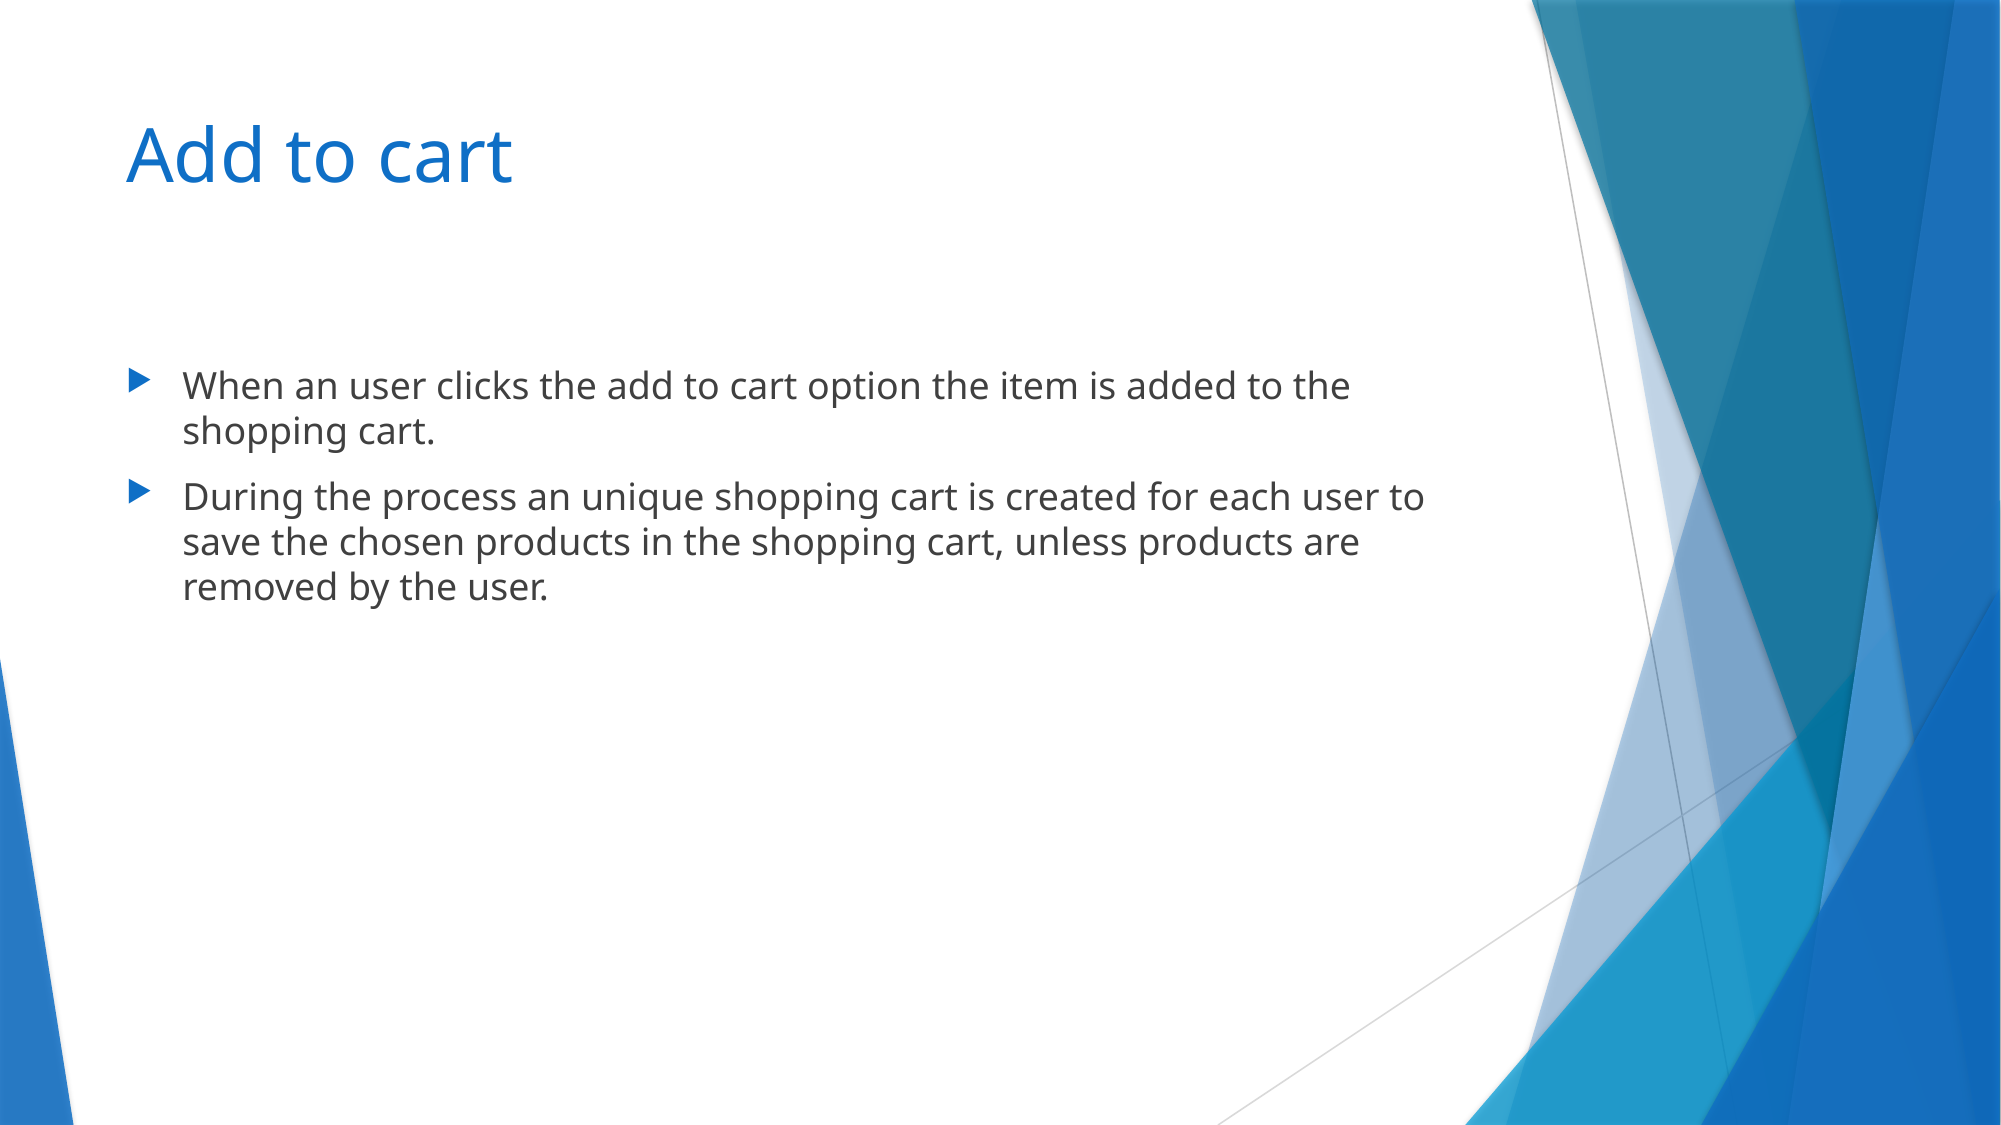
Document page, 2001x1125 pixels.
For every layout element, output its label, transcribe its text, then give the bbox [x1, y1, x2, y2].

title Add to cart [111, 99, 1522, 317]
list When an user clicks the add to cart option the item is added to the shopping cart. During the process an unique shopping cart is created for each user to save the chosen products in the shopping cart, unless products are removed by the user. [111, 354, 1522, 992]
